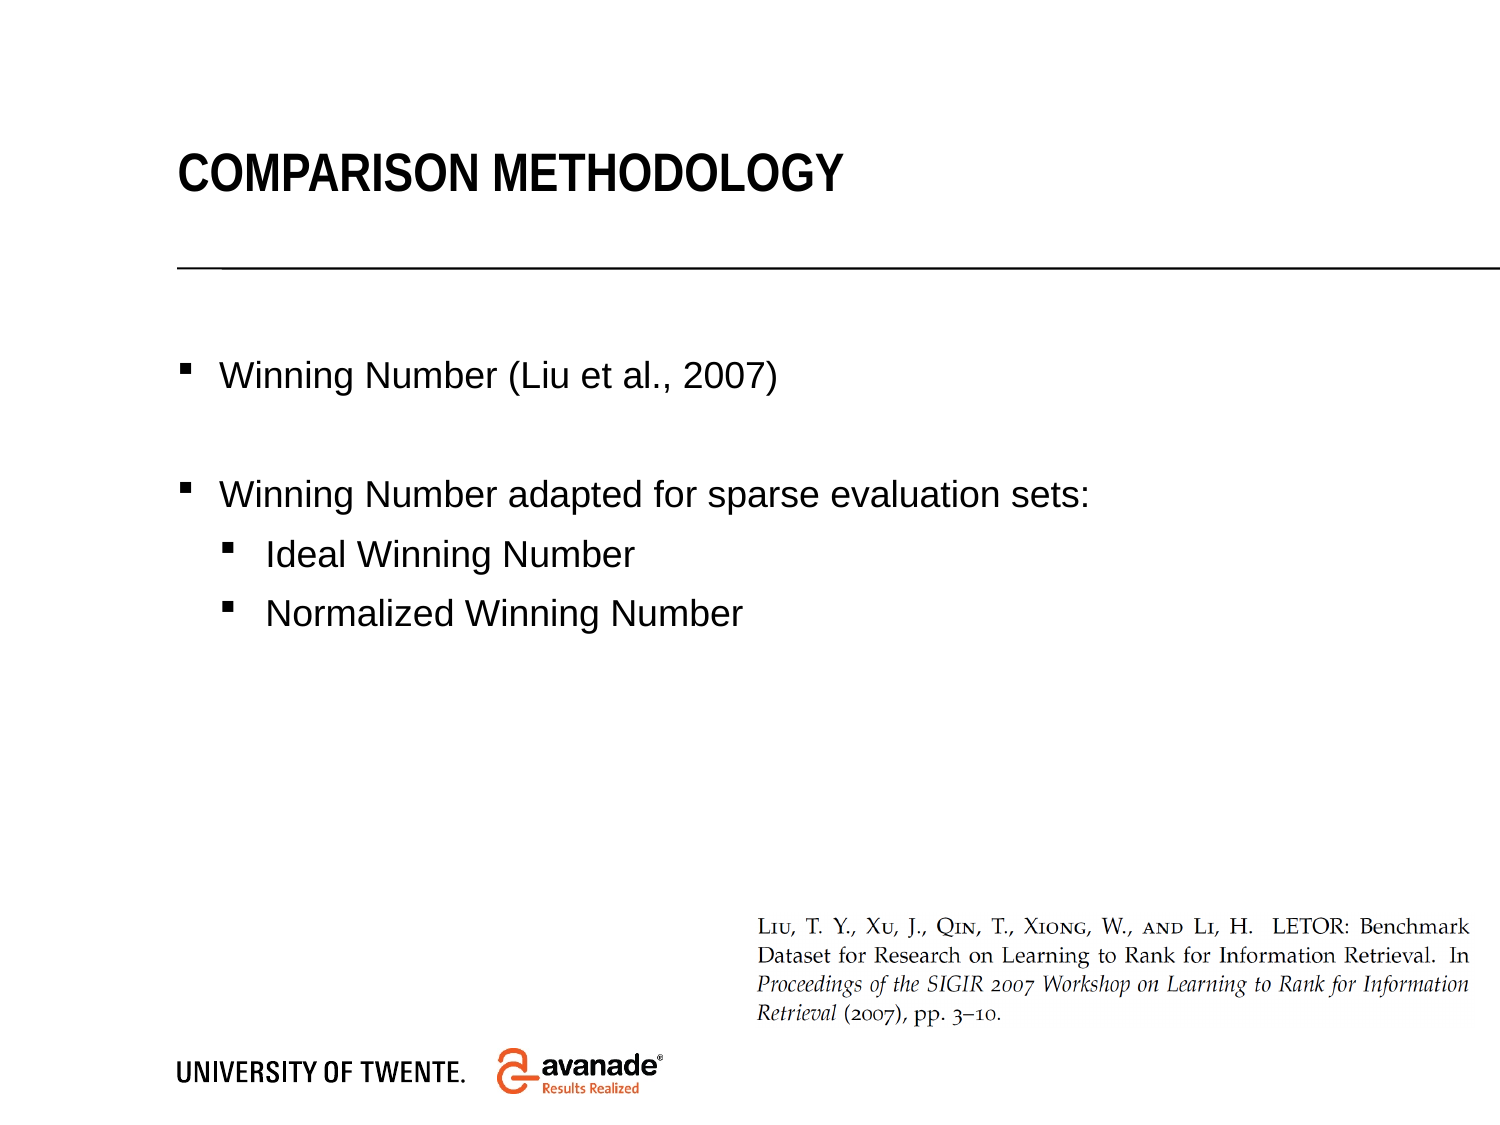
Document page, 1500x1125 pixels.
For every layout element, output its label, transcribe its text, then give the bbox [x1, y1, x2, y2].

list Winning Number (Liu et al., 2007) Winning Number adapted for sparse evaluation sets: Ideal Winning Number Normalized Winning Number [176, 336, 1458, 921]
picture [497, 1048, 663, 1094]
list Comparison methodology [177, 81, 1454, 203]
picture [755, 912, 1476, 1028]
